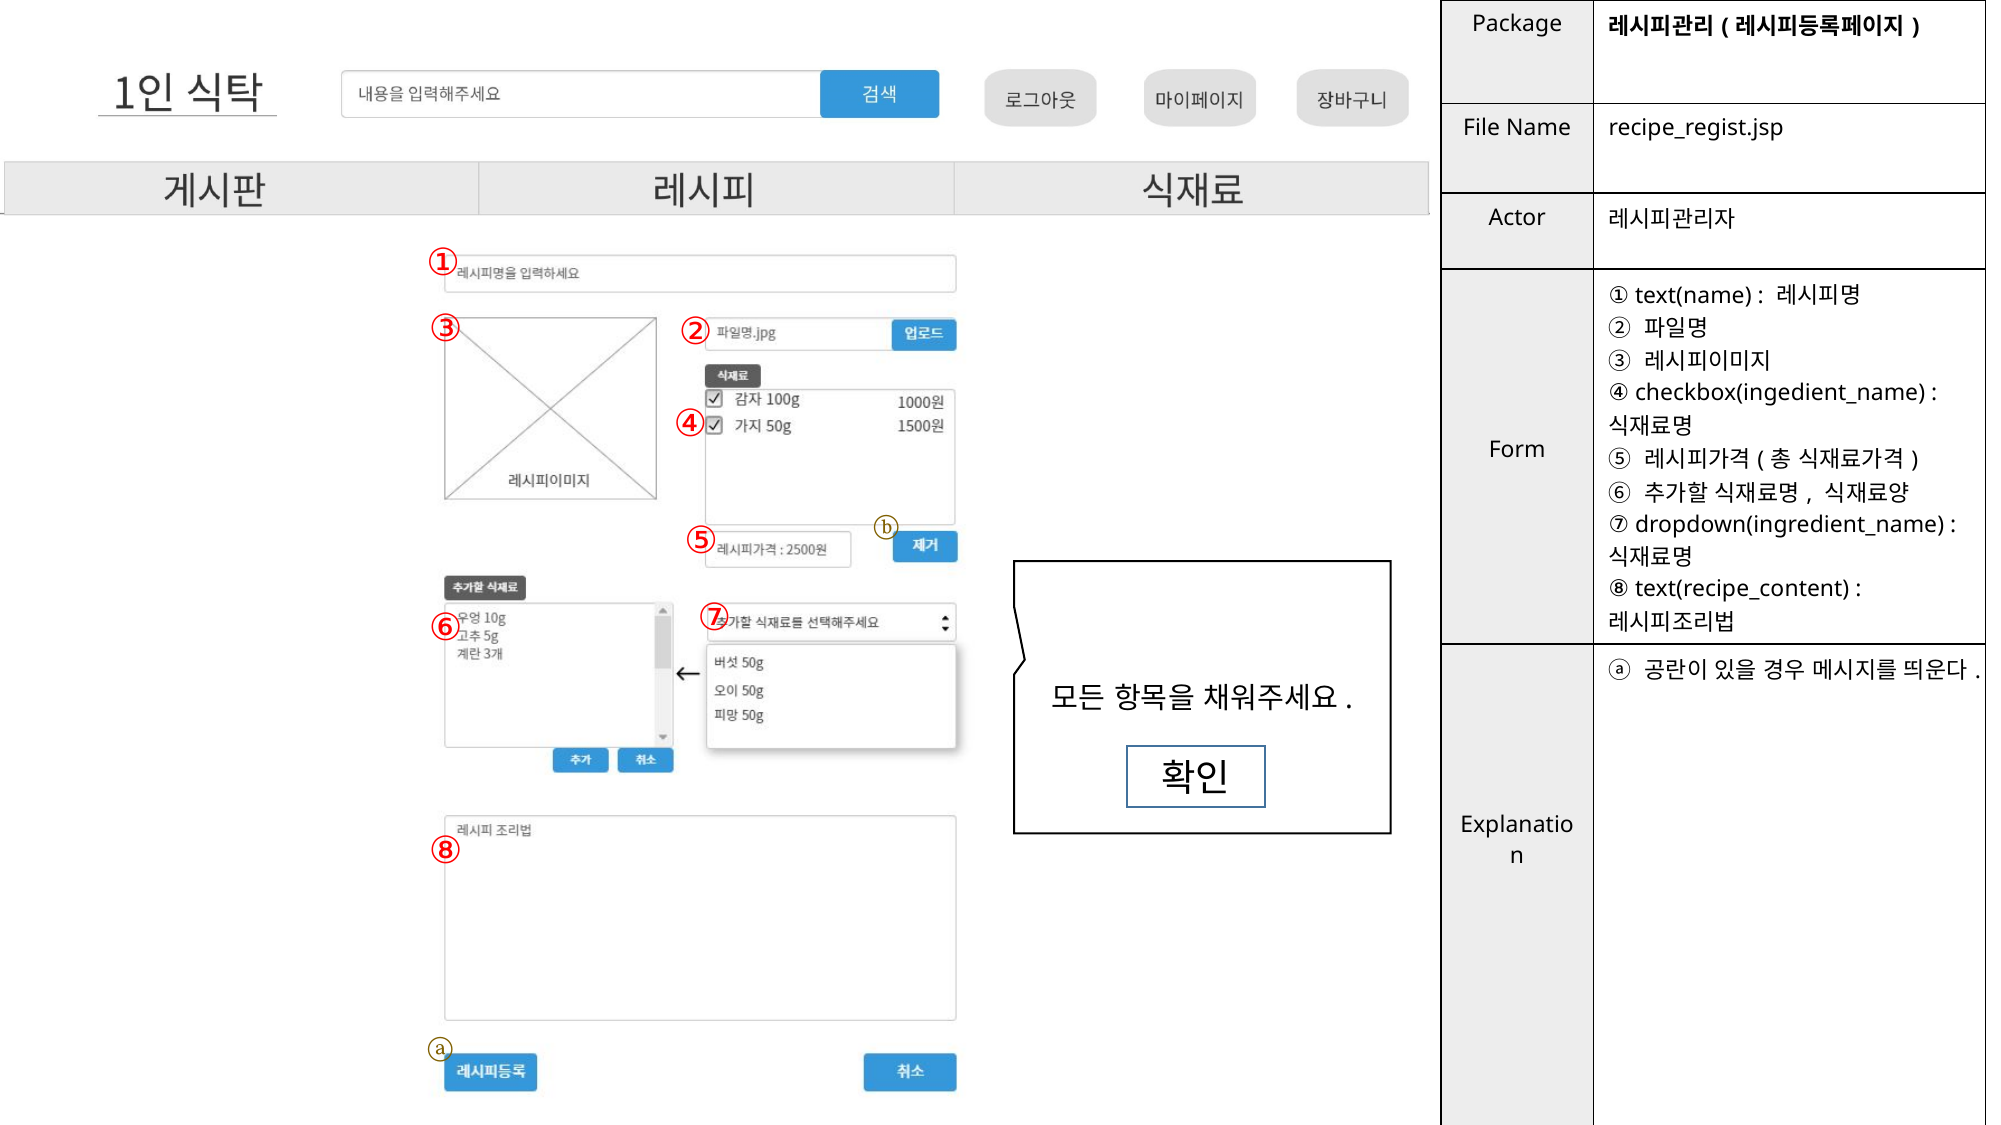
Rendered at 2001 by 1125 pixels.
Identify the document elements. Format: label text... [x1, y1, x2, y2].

table_cell recipe_regist.jsp [1594, 104, 1985, 192]
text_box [1014, 561, 1391, 834]
table_cell Form [1442, 270, 1593, 643]
table_cell ⓐ 공란이 있을 경우 메시지를 띄운다. [1594, 645, 1985, 1125]
picture [0, 0, 1430, 1125]
table_cell ① text(name) : 레시피명 ② 파일명 ③ 레시피이미지 ④ checkbox(ingedient_name) : 식재료명 ⑤ 레시피가격(총 식재료가격) ⑥ 추가할 식재료명, 식재료양 ⑦ dropdown(ingredient_name) : 식재료명 ⑧ text(recipe_content) : 레시피조리법 [1594, 270, 1985, 643]
table_header Package [1442, 1, 1593, 103]
table_cell Explanation [1442, 645, 1593, 1125]
table_cell File Name [1442, 104, 1593, 192]
table_cell 레시피관리자 [1594, 194, 1985, 268]
table_header 레시피관리(레시피등록페이지) [1594, 1, 1985, 103]
table_cell Actor [1442, 194, 1593, 268]
